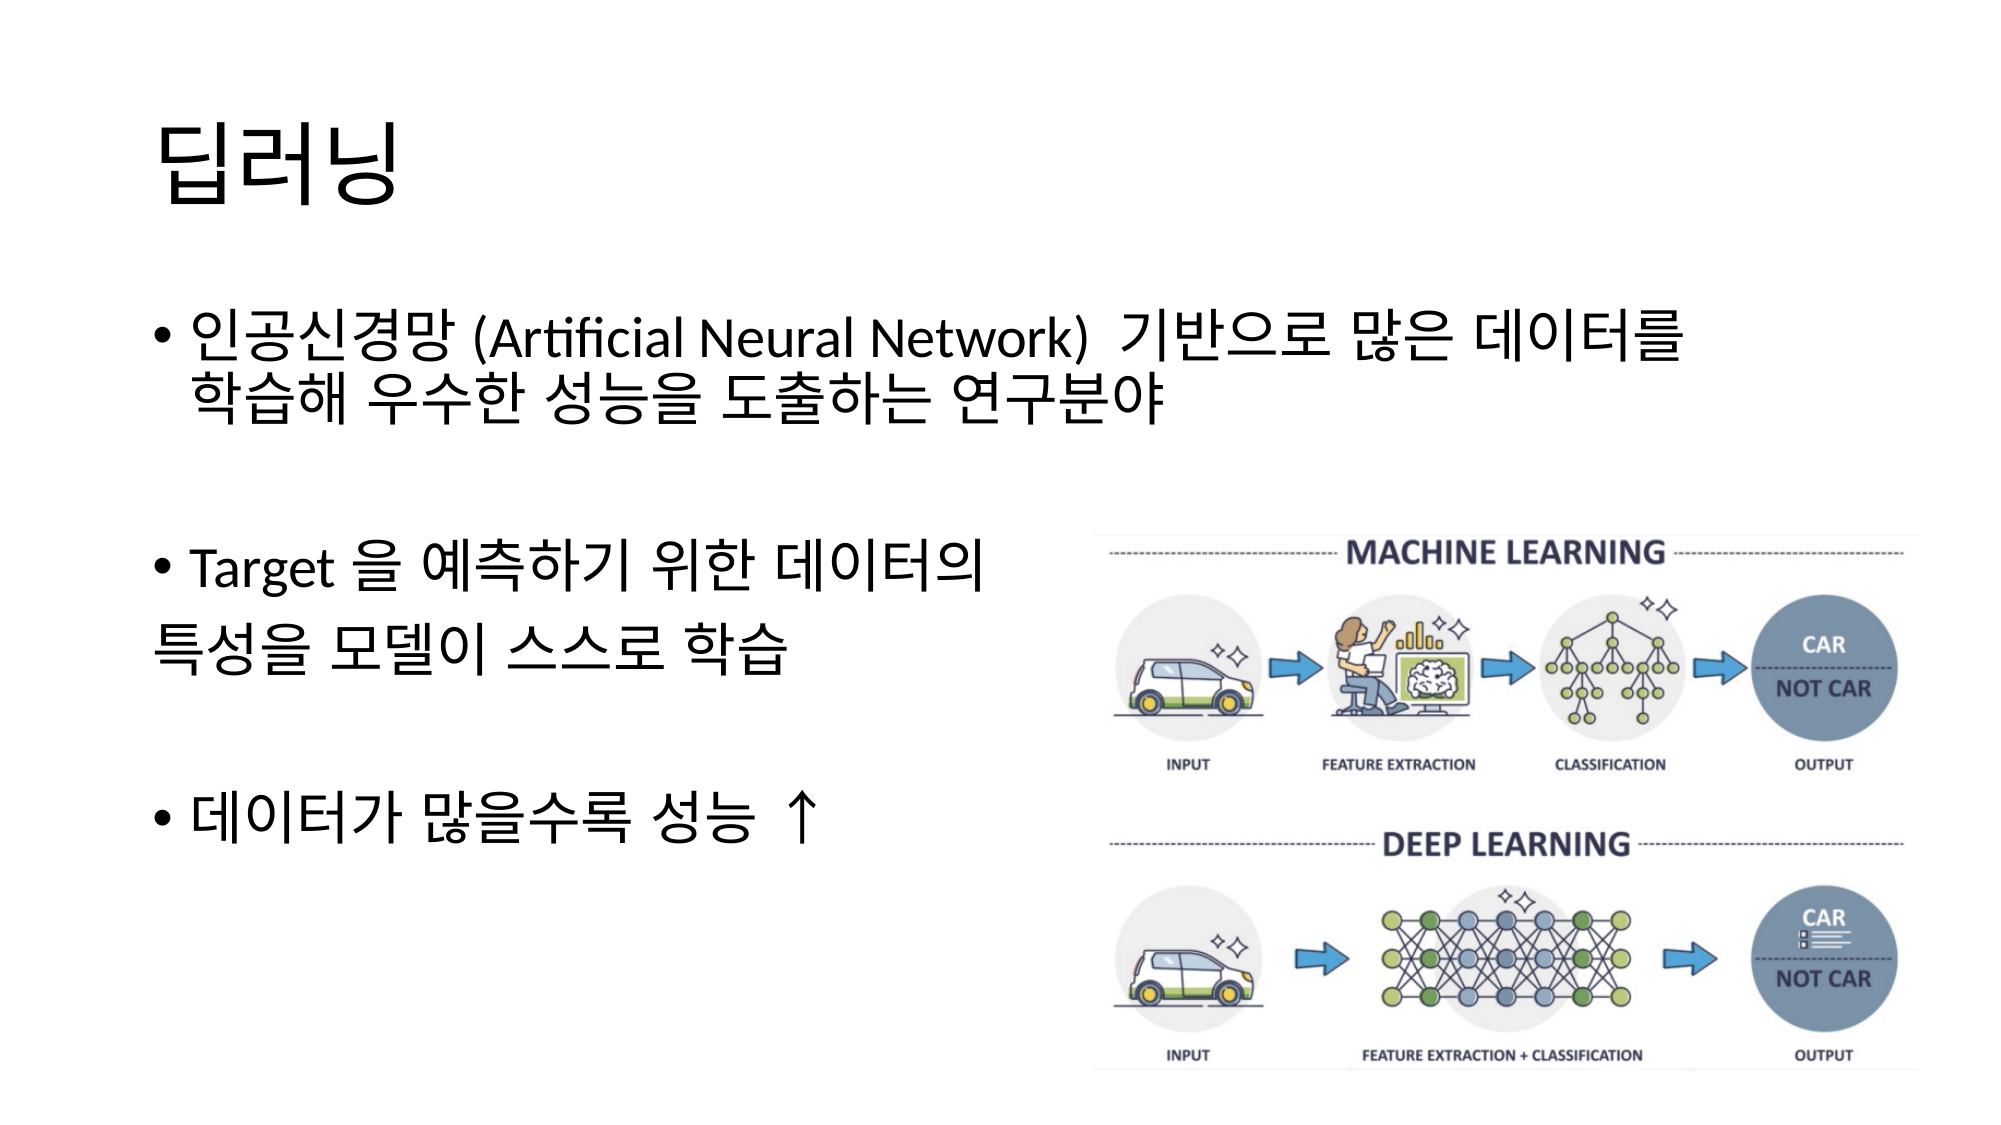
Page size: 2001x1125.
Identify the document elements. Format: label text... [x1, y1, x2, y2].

list 인공신경망(Artificial Neural Network) 기반으로 많은 데이터를 학습해 우수한 성능을 도출하는 연구분야 Target을 예측하기 위한 데이터의 특성을 모델이 스스로 학습 데이터가 많을수록 성능 ↑ [137, 299, 1863, 1014]
title 딥러닝 [137, 59, 1863, 278]
picture [1092, 534, 1919, 1071]
